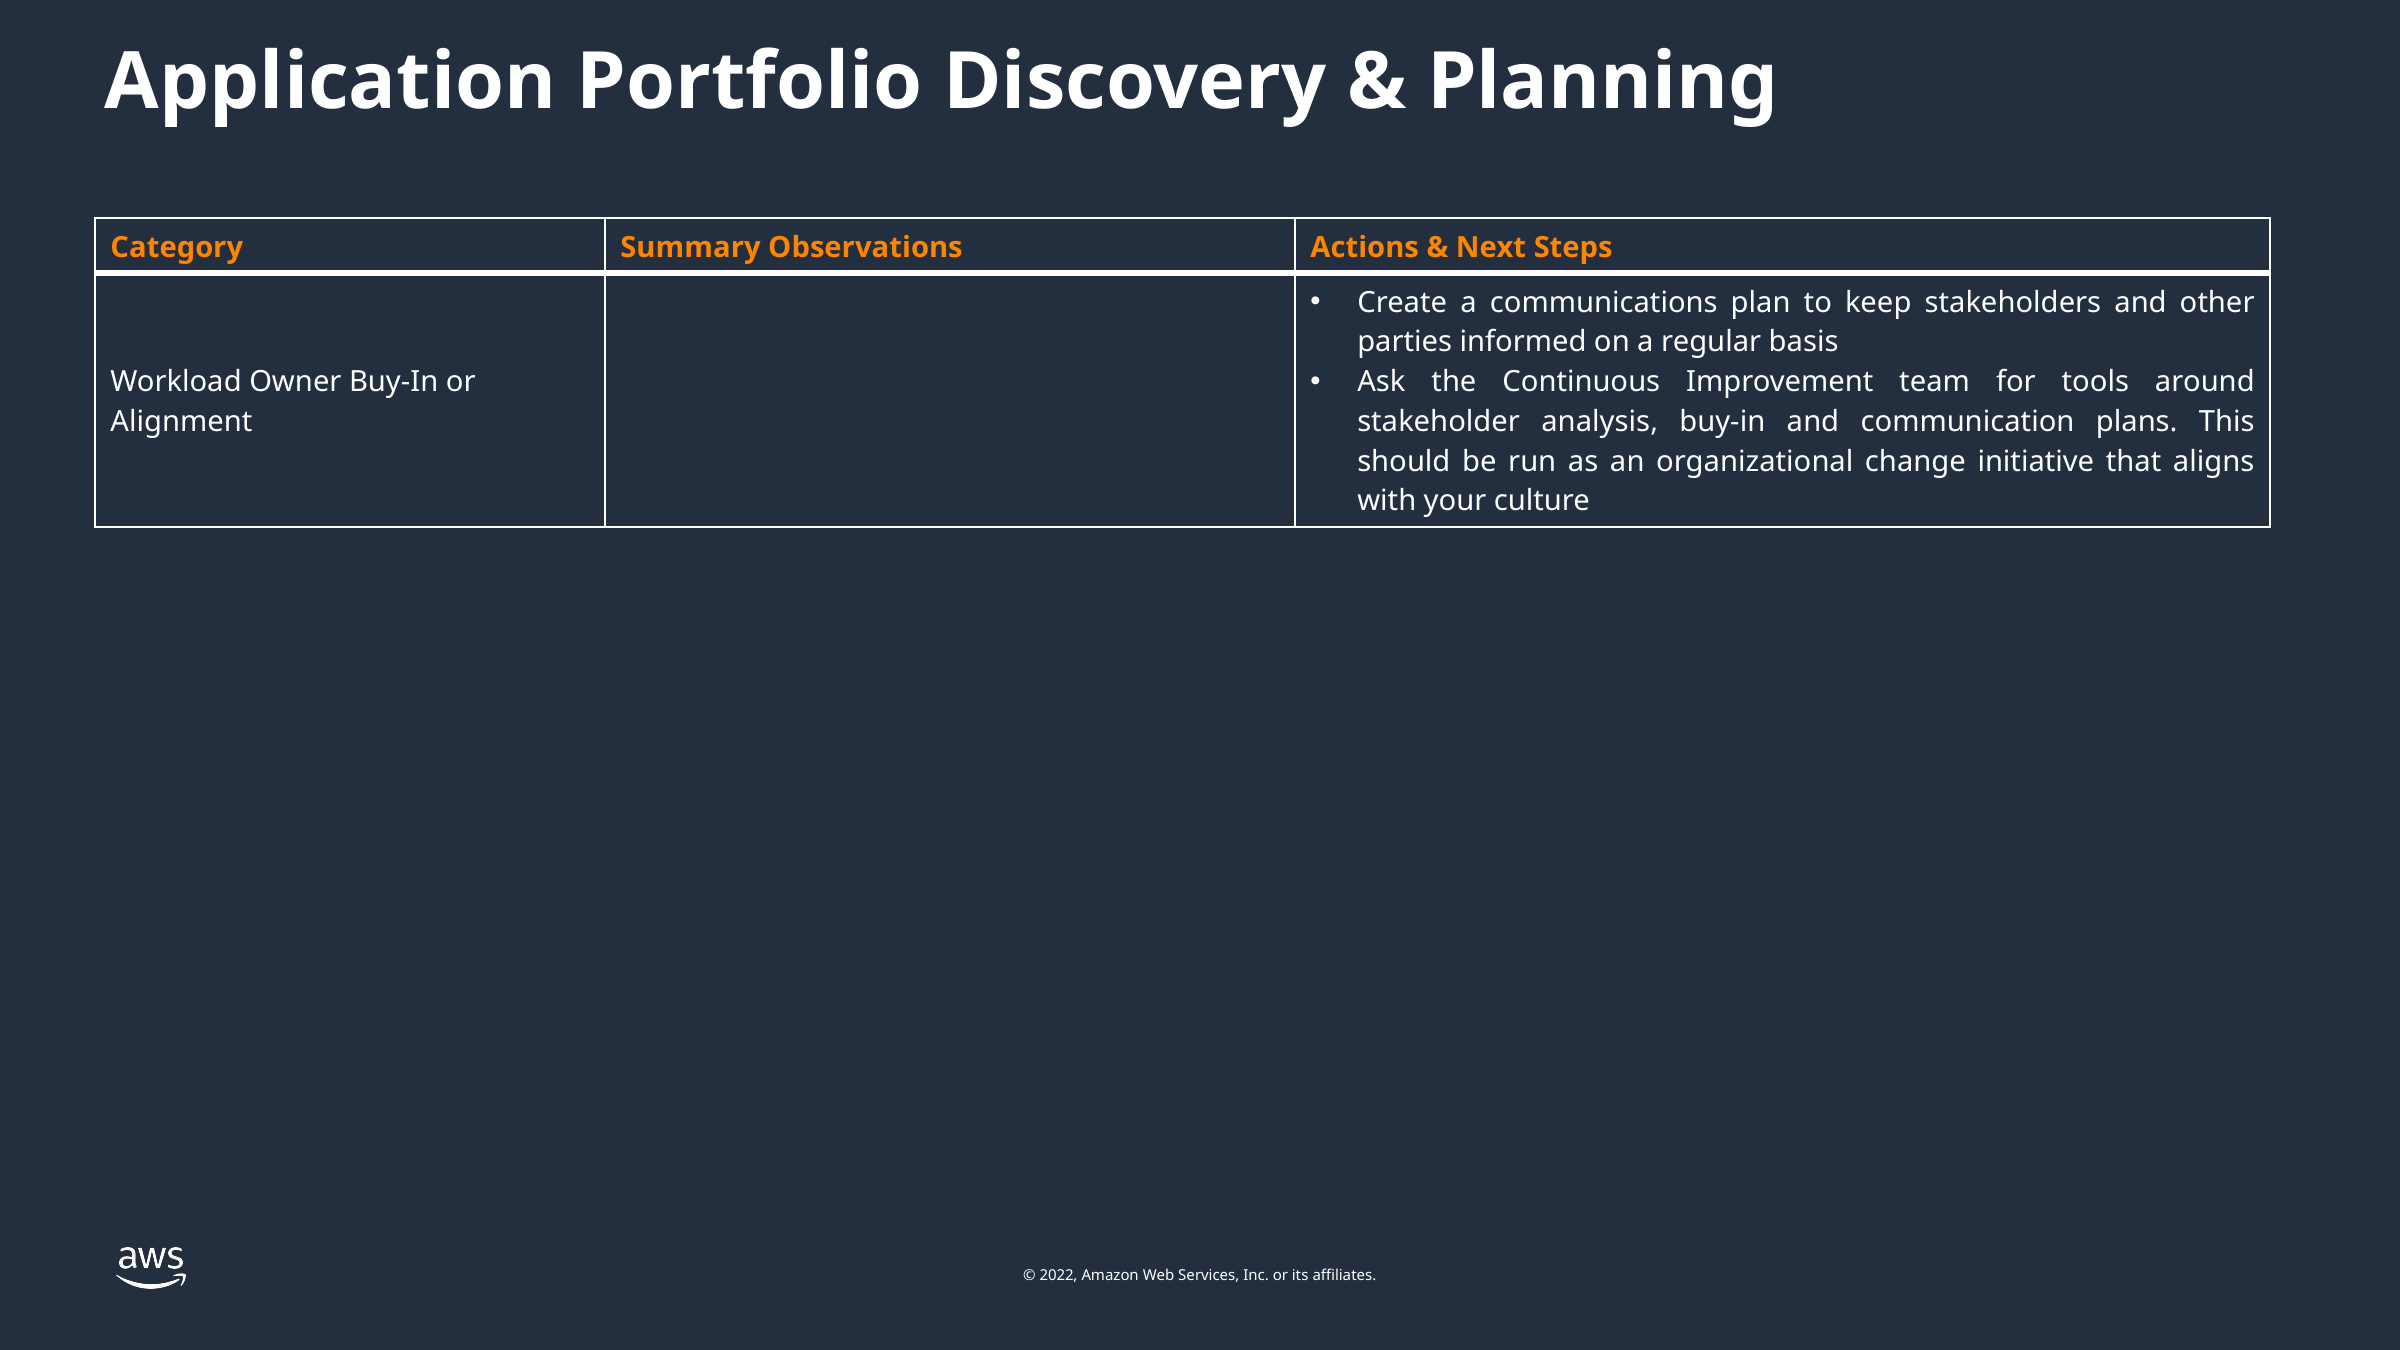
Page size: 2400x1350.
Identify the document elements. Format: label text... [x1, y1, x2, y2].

table_header Actions & Next Steps [1296, 219, 2269, 270]
table_cell [606, 276, 1294, 526]
picture [116, 1247, 186, 1289]
table_cell Create a communications plan to keep stakeholders and other parties informed on a regular basis Ask the Continuous Improvement team for tools around stakeholder analysis, buy-in and communication plans. This should be run as an organizational change initiative that aligns with your culture [1296, 276, 2269, 526]
table_header Summary Observations [606, 219, 1294, 270]
table_header Category [96, 219, 604, 270]
text_box Application Portfolio Discovery & Planning [89, 21, 2153, 165]
table_cell Workload Owner Buy-In or Alignment [96, 276, 604, 526]
